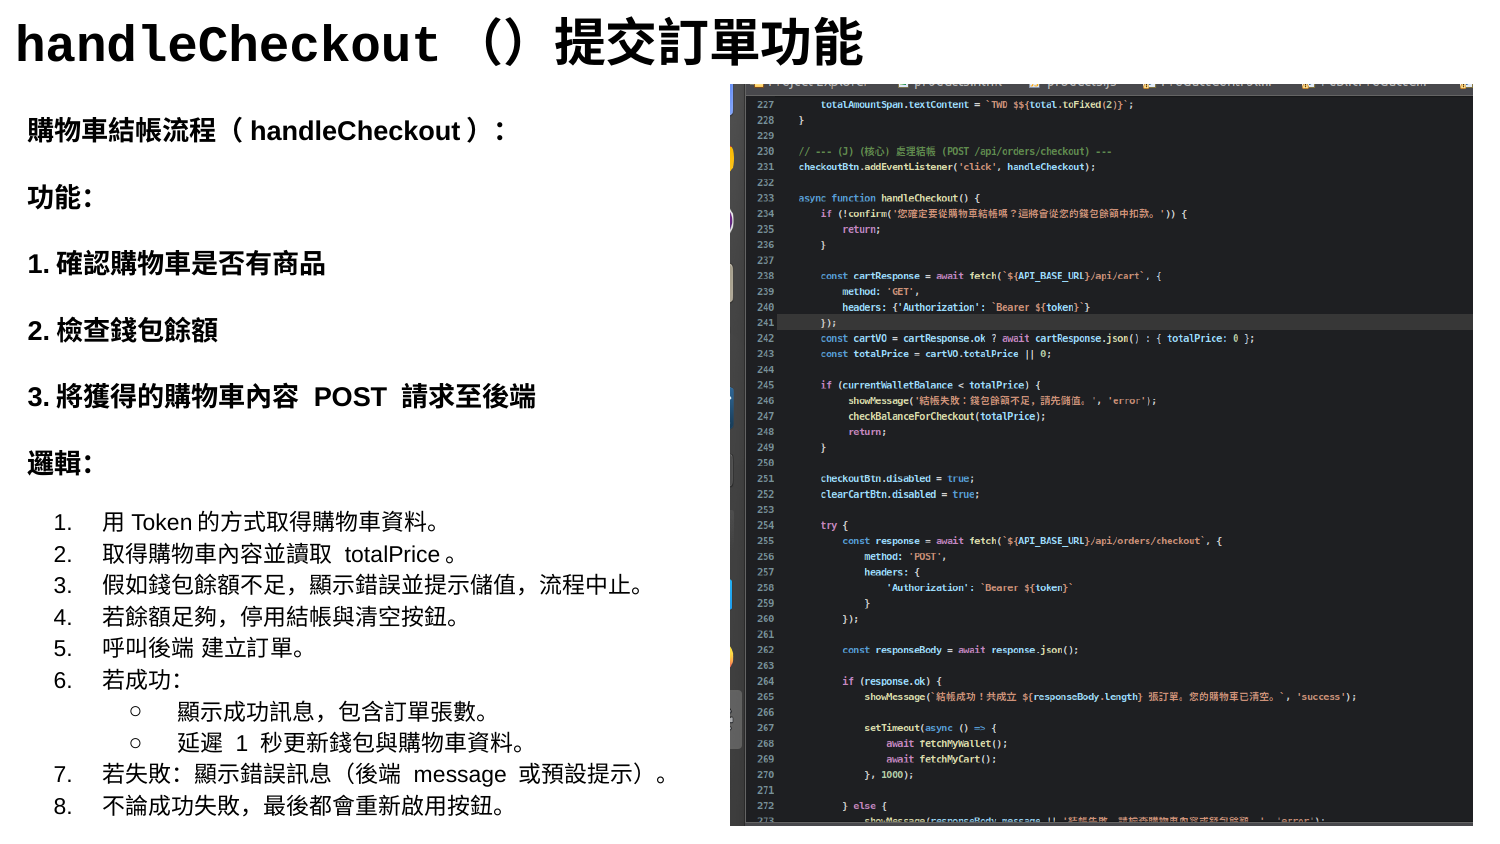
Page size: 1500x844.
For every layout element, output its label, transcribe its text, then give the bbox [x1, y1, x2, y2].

text_box 購物車結帳流程（handleCheckout）： 功能： 1.確認購物車是否有商品 2.檢查錢包餘額 3.將獲得的購物車內容 POST 請求至後端 邏輯： 用Token的方式取得購物車資料。 取得購物車內容並讀取 totalPrice。 假如錢包餘額不足，顯示錯誤並提示儲值，流程中止。 若餘額足夠，停用結帳與清空按鈕。 呼叫後端 建立訂單。 若成功： 顯示成功訊息，包含訂單張數。 延遲 1 秒更新錢包與購物車資料。 若失敗：顯示錯誤訊息（後端 message 或預設提示）。 不論成功失敗，最後都會重新啟用按鈕。 [12, 93, 696, 835]
picture [729, 84, 1474, 827]
title handleCheckout（）提交訂單功能 [0, 0, 888, 94]
